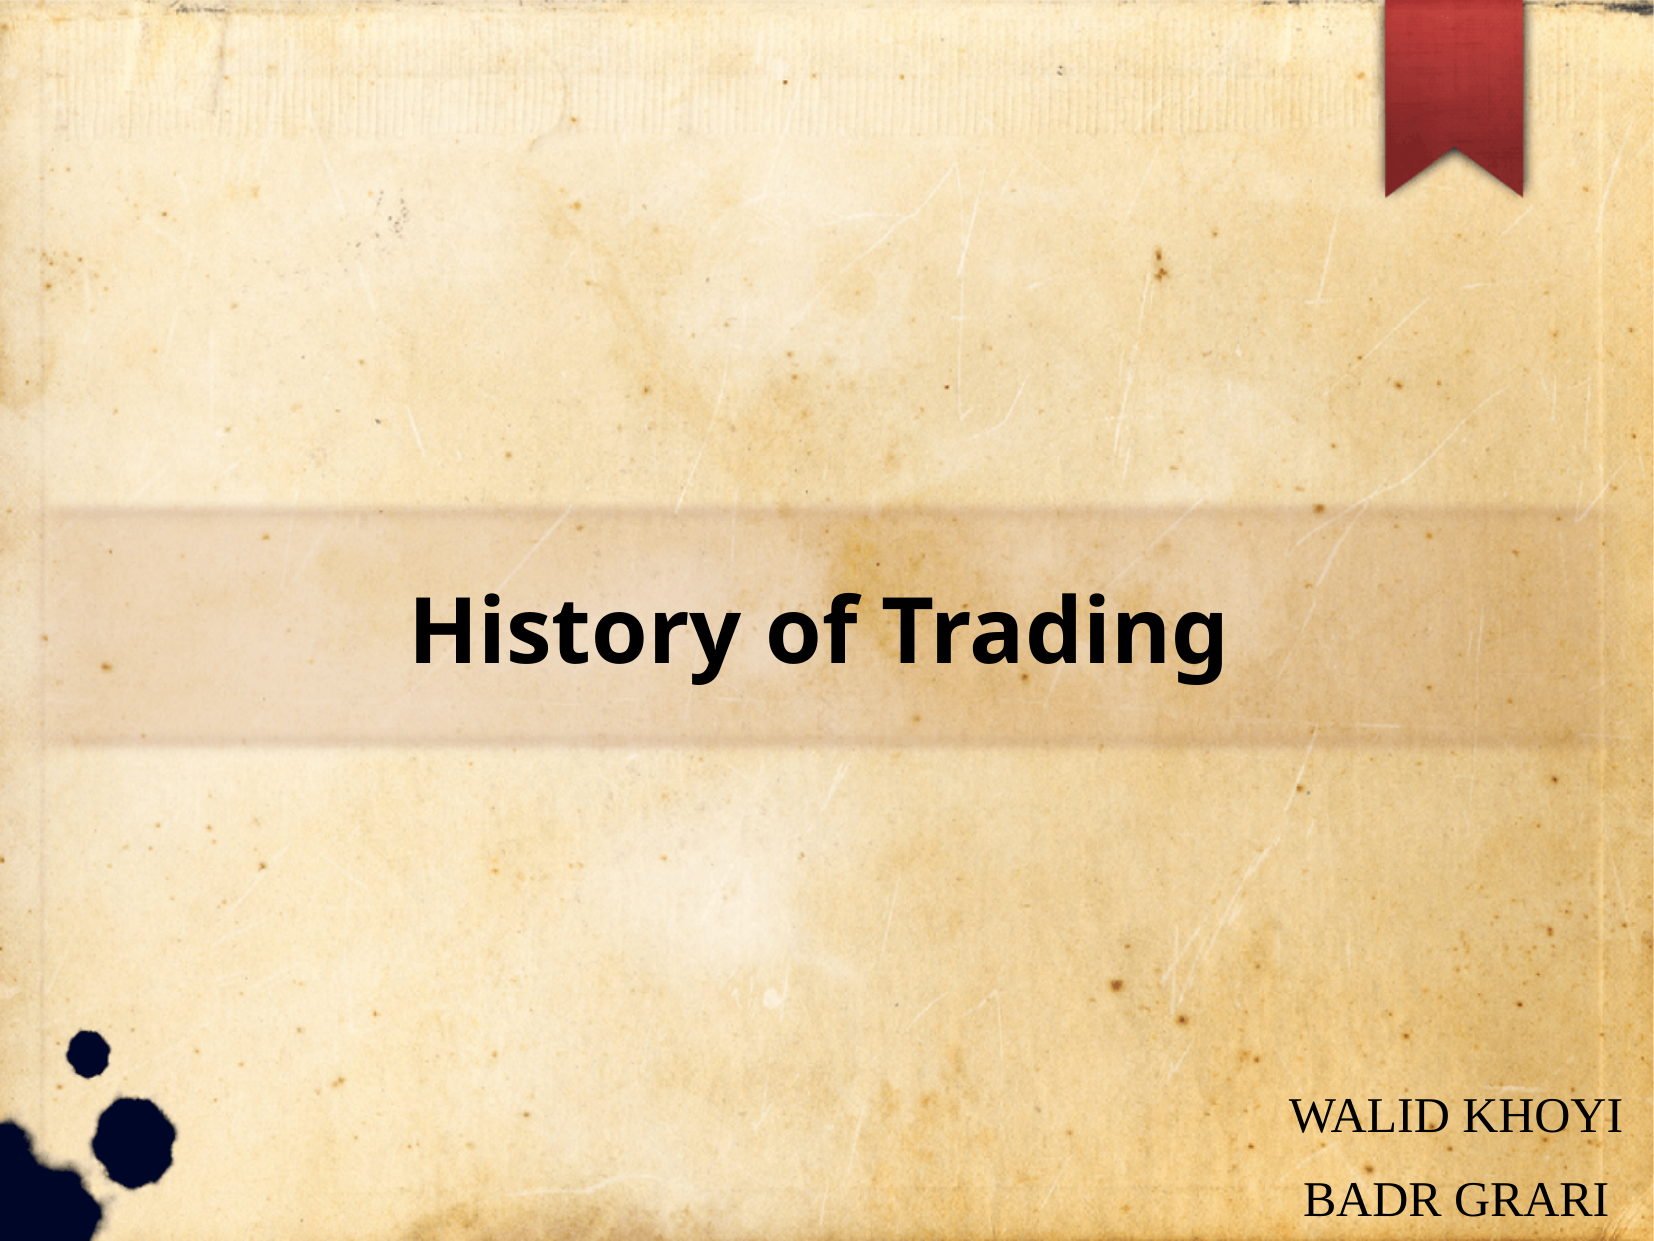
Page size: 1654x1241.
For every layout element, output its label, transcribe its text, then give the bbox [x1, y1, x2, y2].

picture [0, 0, 1654, 1241]
text_box WALID KHOYI BADR GRARI [1241, 1087, 1654, 1241]
text_box History of Trading [75, 524, 1564, 732]
